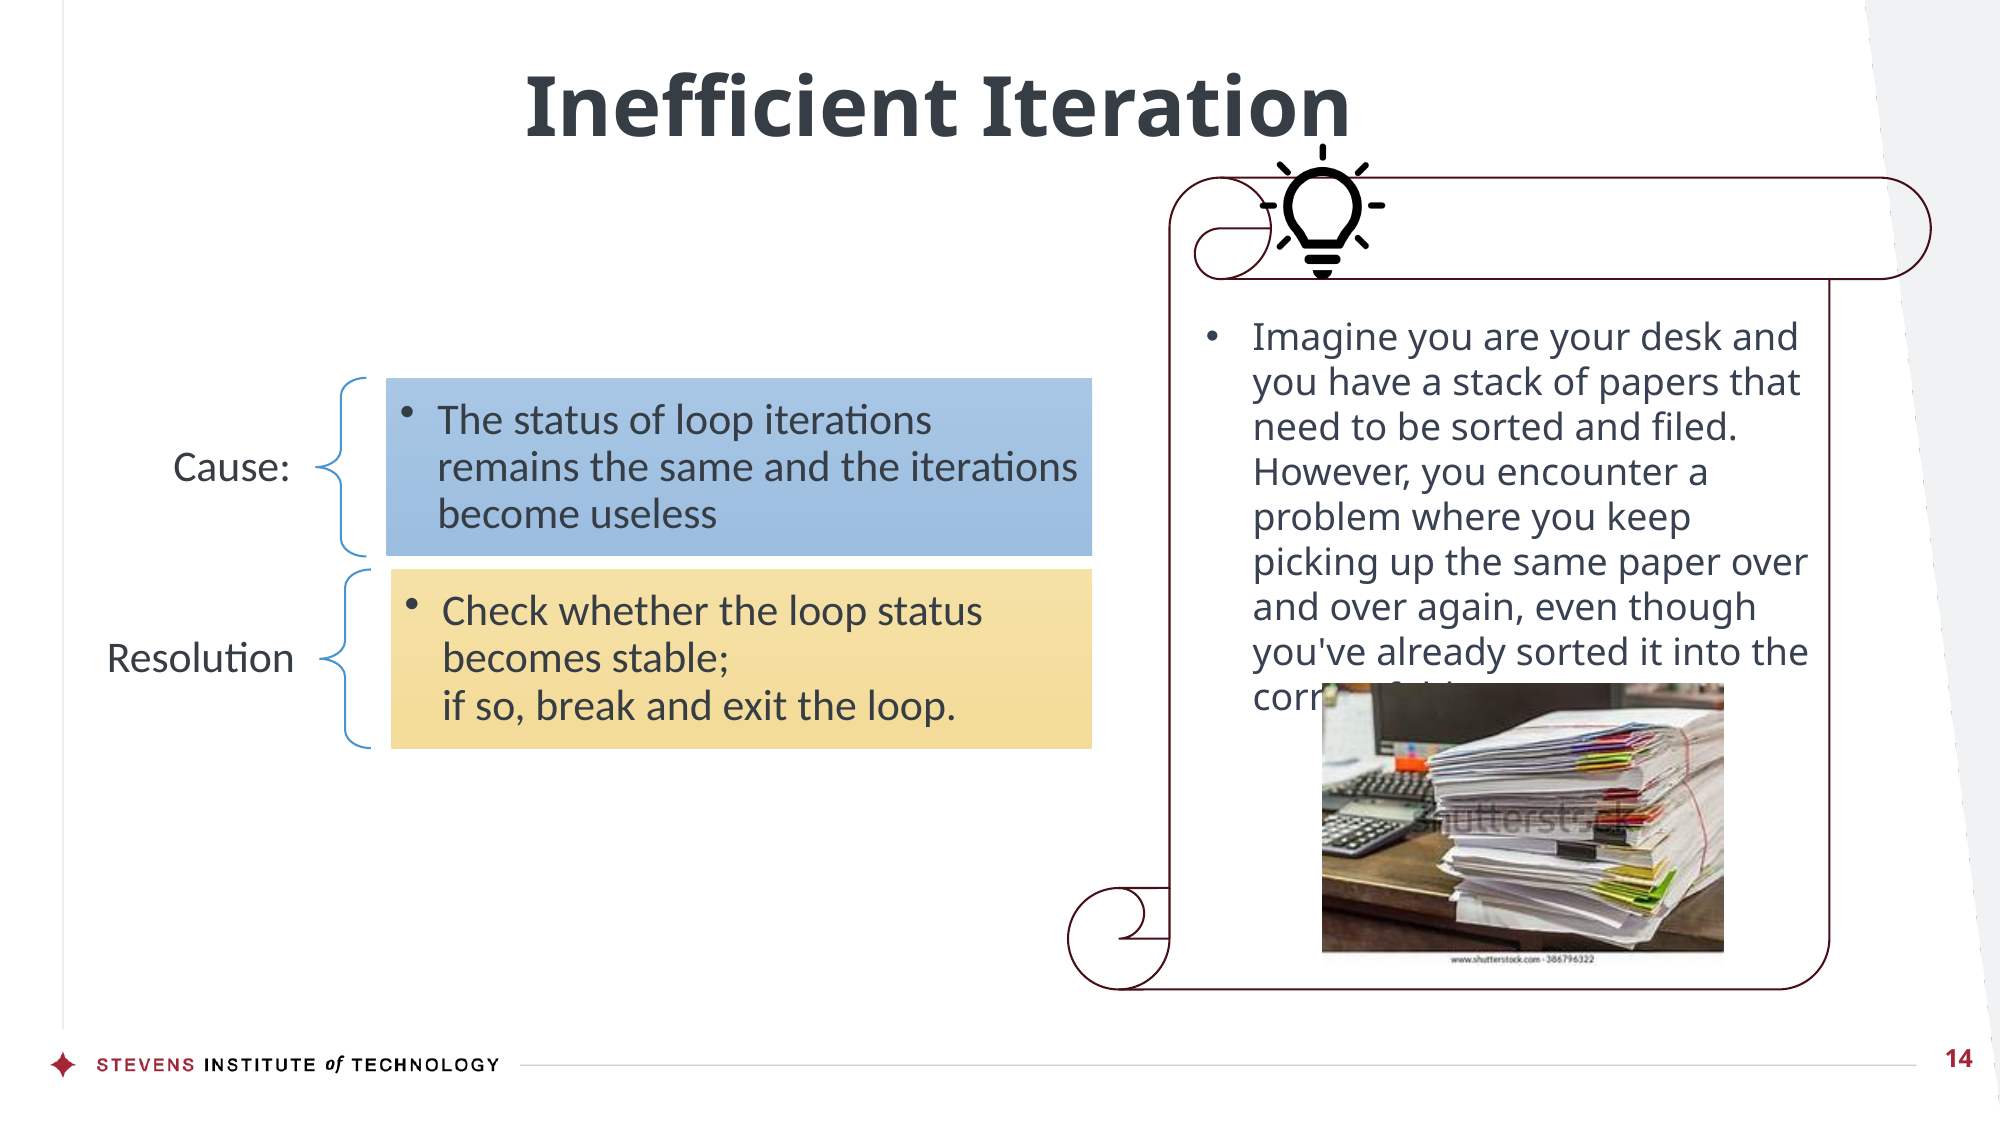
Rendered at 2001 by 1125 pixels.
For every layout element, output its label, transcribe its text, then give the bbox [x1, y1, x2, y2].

text_box Imagine you are your desk and you have a stack of papers that need to be sorted and filed. However, you encounter a problem where you keep picking up the same paper over and over again, even though you've already sorted it into the correct folder. [1191, 305, 1840, 725]
picture [1321, 683, 1724, 966]
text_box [61, 182, 1093, 944]
text_box [1067, 176, 1932, 991]
picture [1246, 137, 1398, 288]
slide_number 14 [1538, 1029, 1988, 1090]
title Inefficient Iteration [61, 57, 1819, 178]
